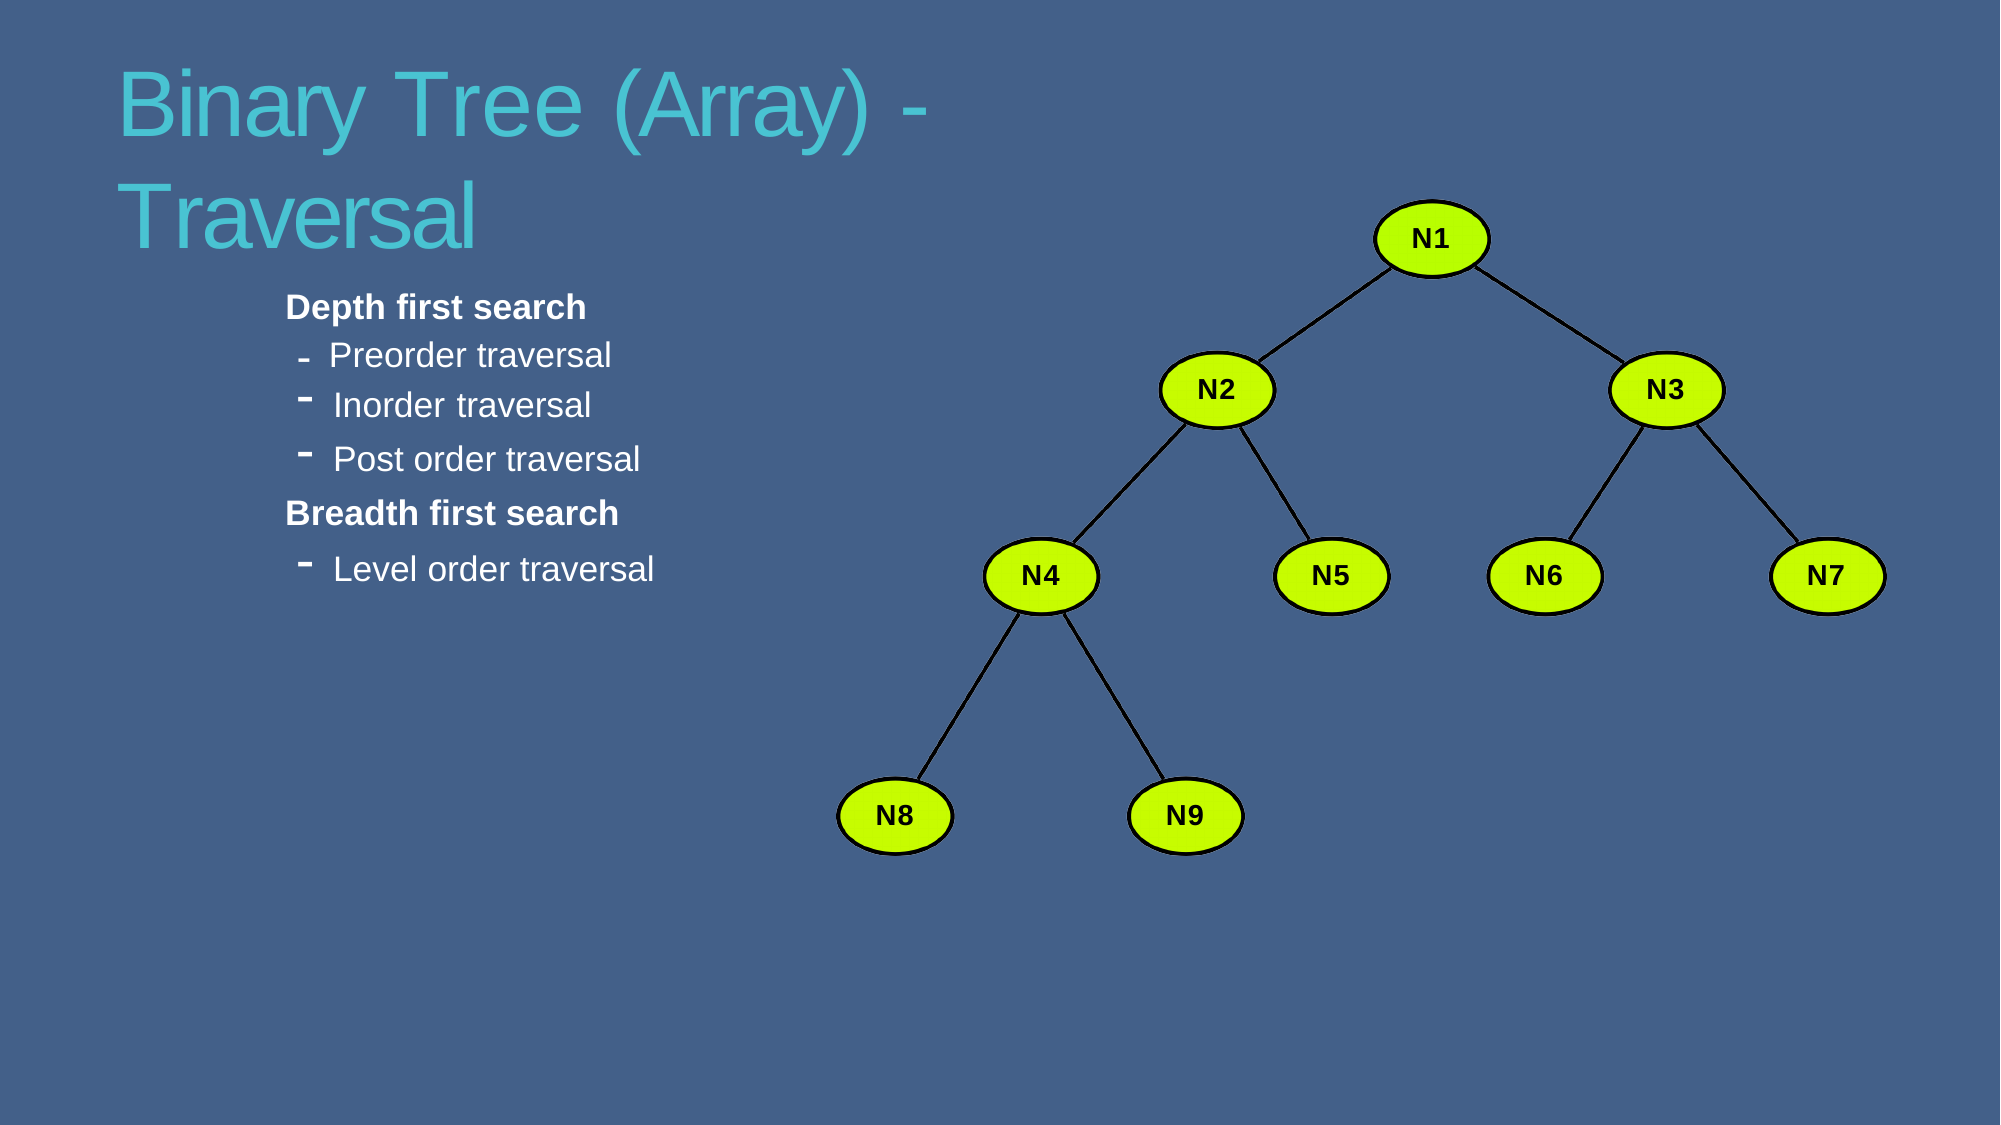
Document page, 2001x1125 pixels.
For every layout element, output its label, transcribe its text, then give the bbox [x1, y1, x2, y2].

text_box Depth first search - Preorder traversal [282, 288, 615, 383]
title Binary Tree (Array) - Traversal [32, 41, 1181, 268]
picture [836, 199, 1887, 857]
text_box Inorder traversal Post order traversal Breadth first search Level order traversal [281, 383, 657, 589]
